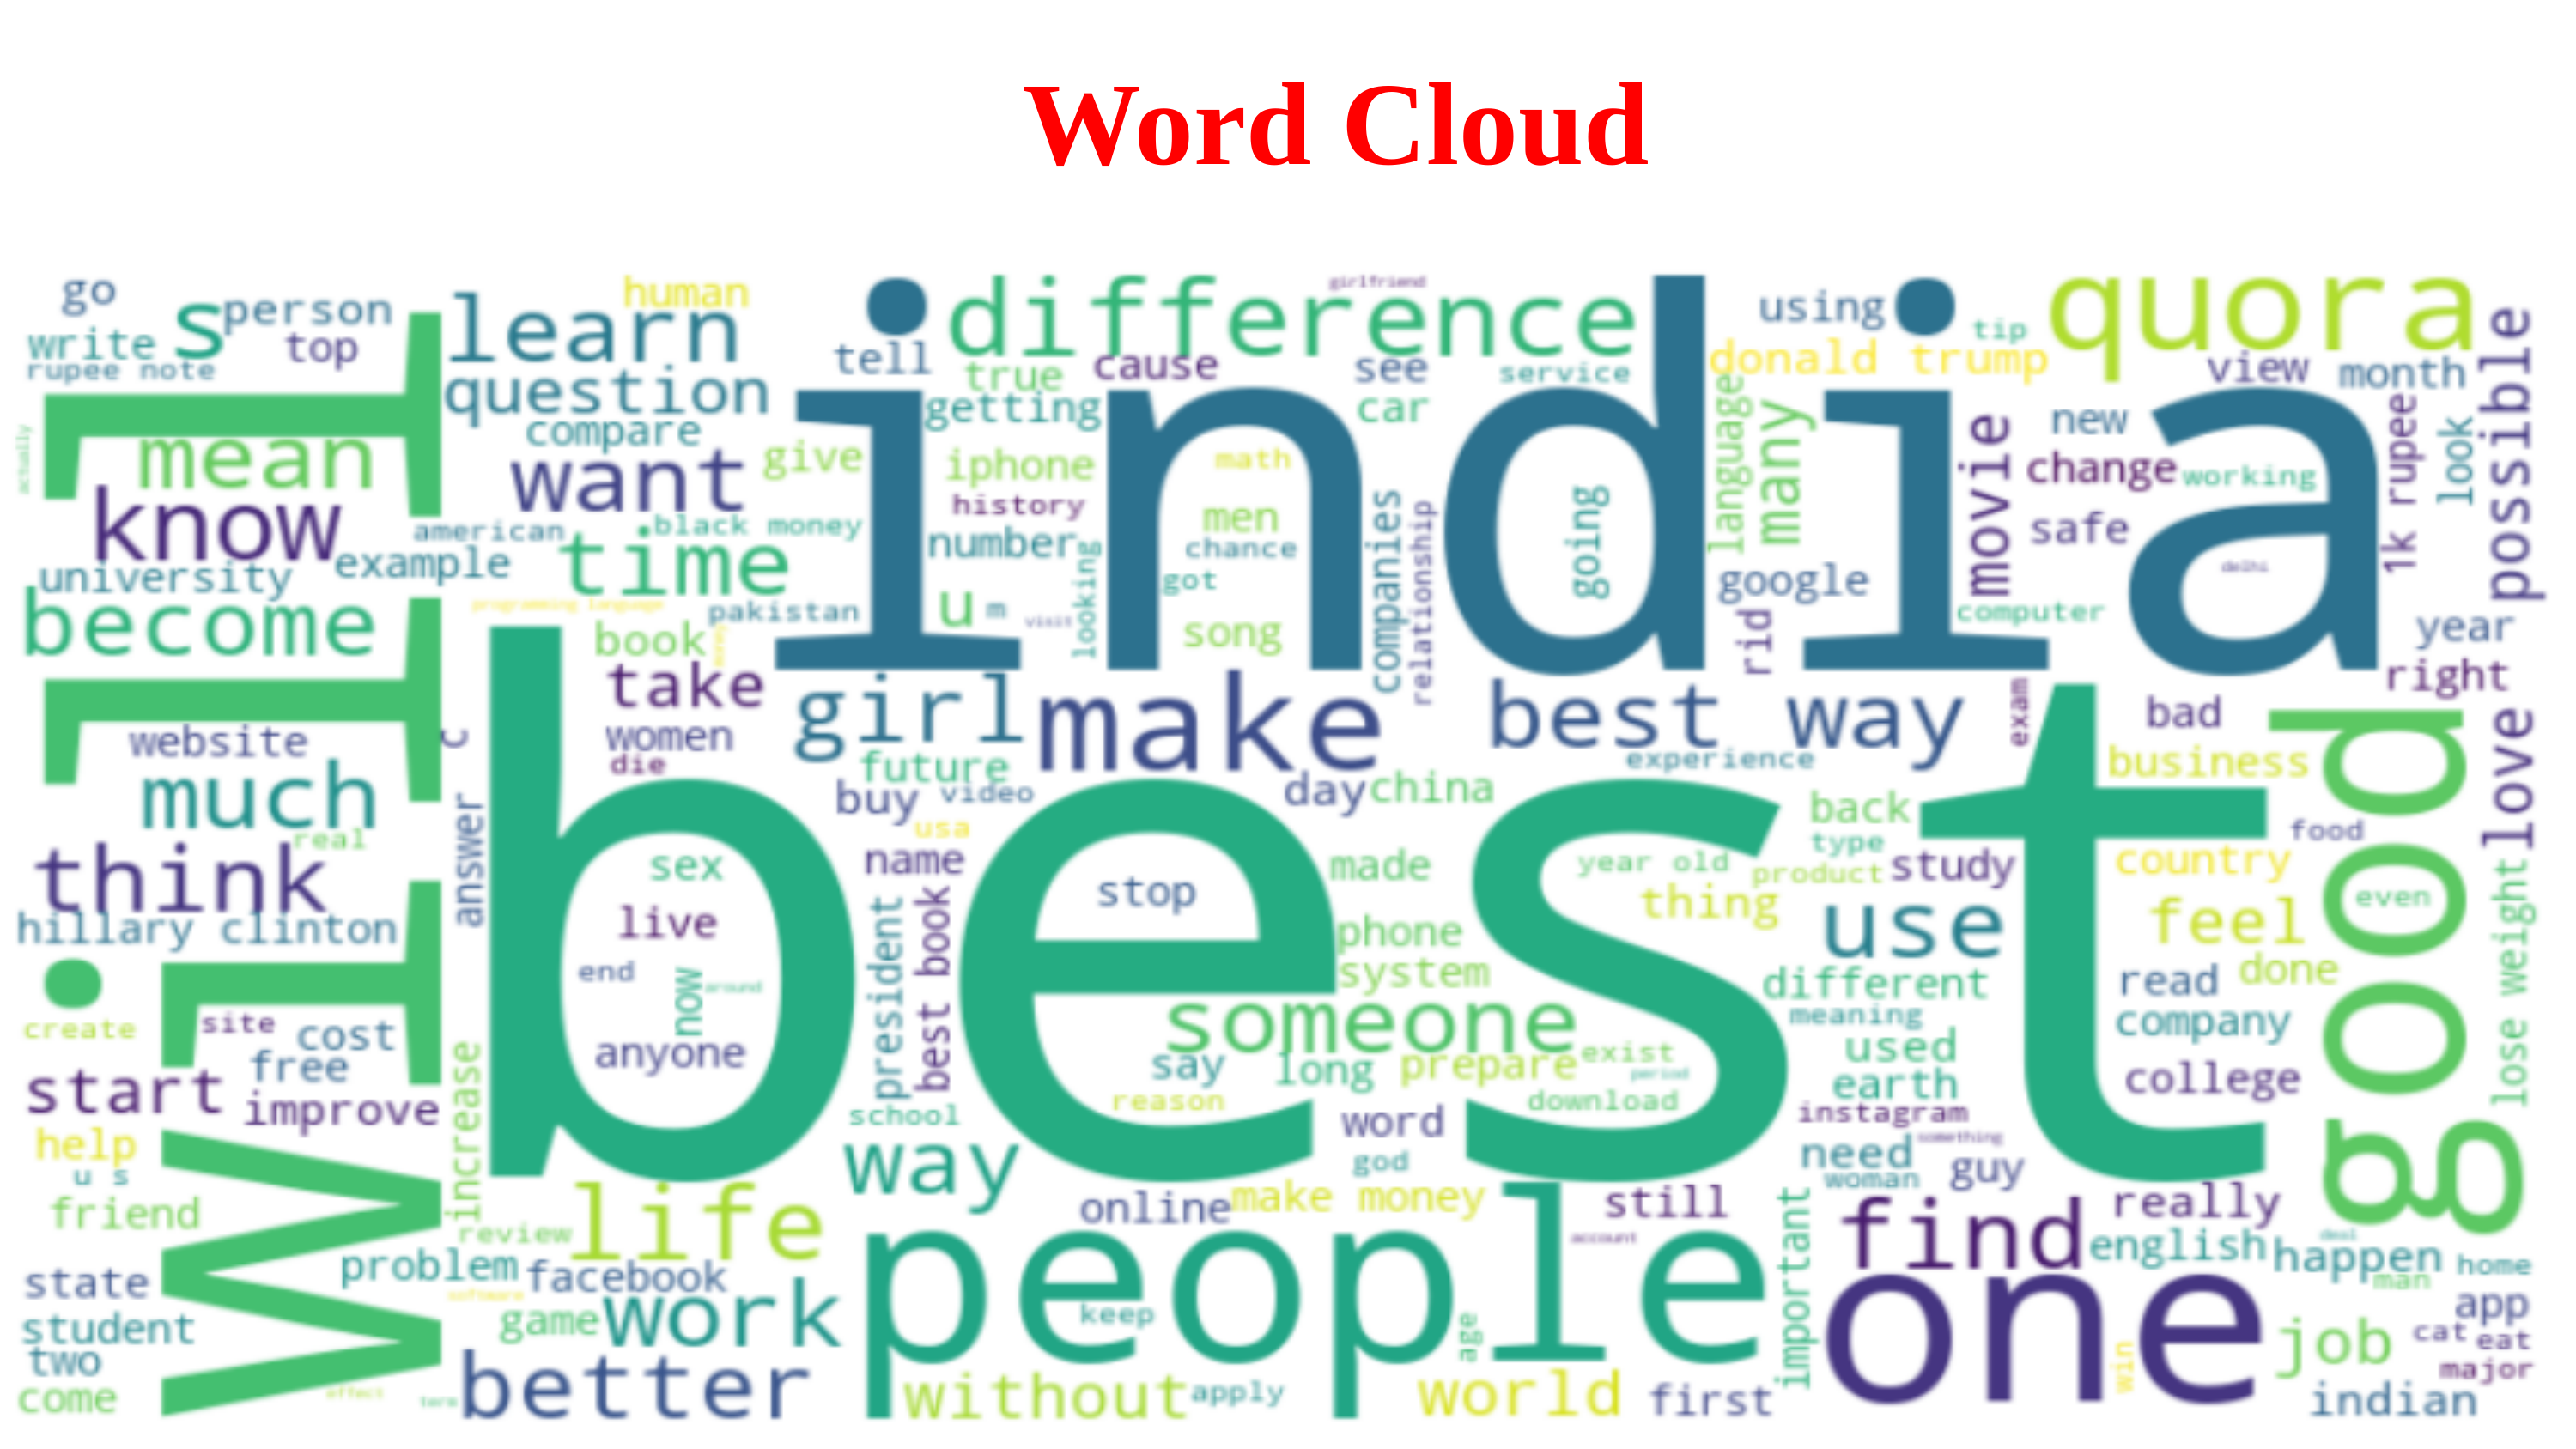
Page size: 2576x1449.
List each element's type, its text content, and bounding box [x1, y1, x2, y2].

picture [0, 253, 2576, 1447]
text_box Word Cloud [69, 1, 2576, 188]
